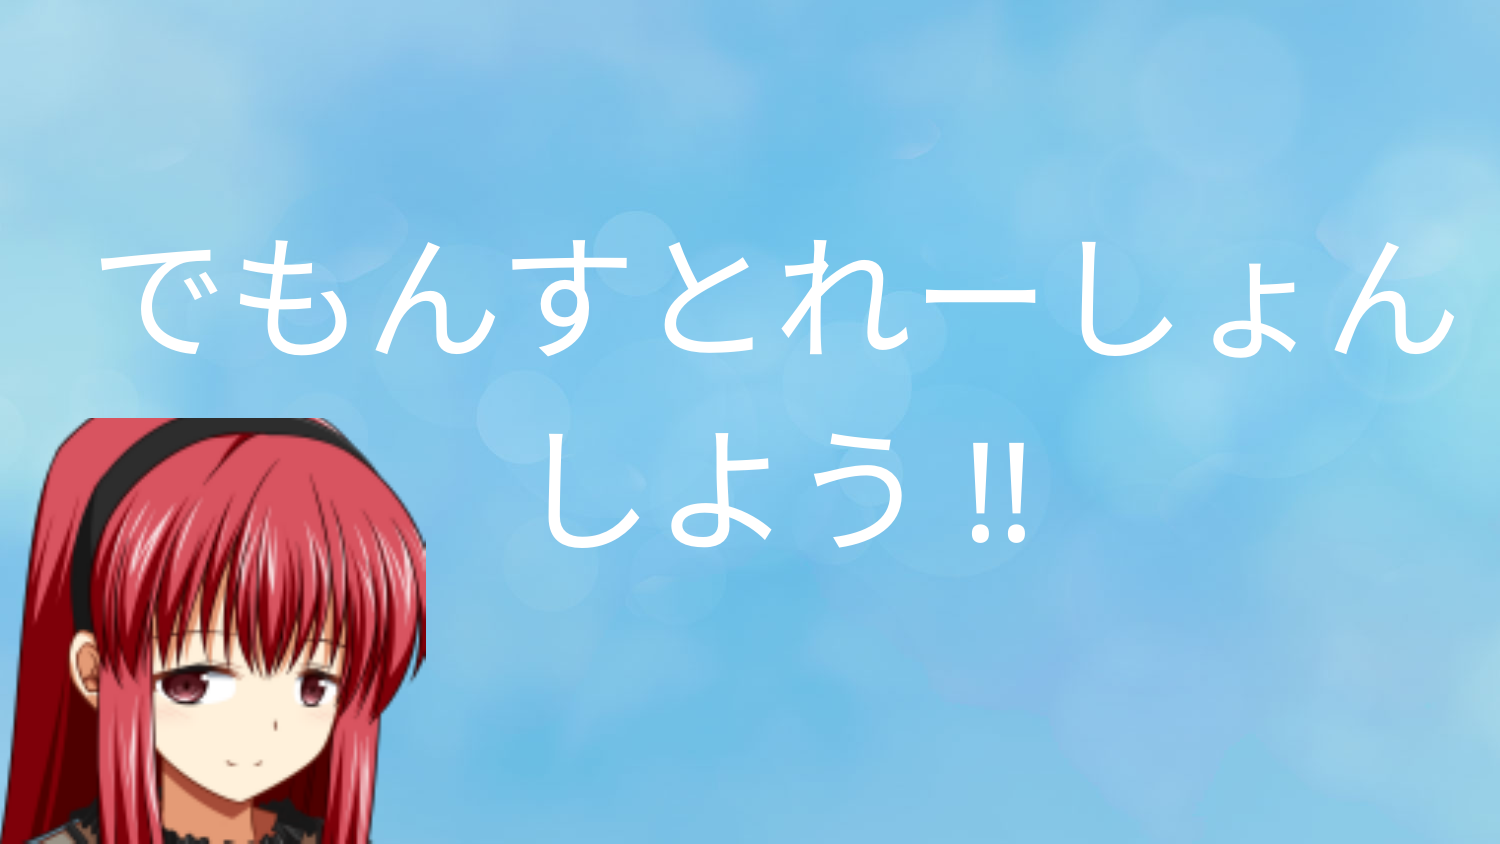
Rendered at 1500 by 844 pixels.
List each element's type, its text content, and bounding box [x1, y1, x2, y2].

list でもんすとれーしょん しよう!! [1, 150, 1500, 632]
picture [0, 0, 1500, 844]
